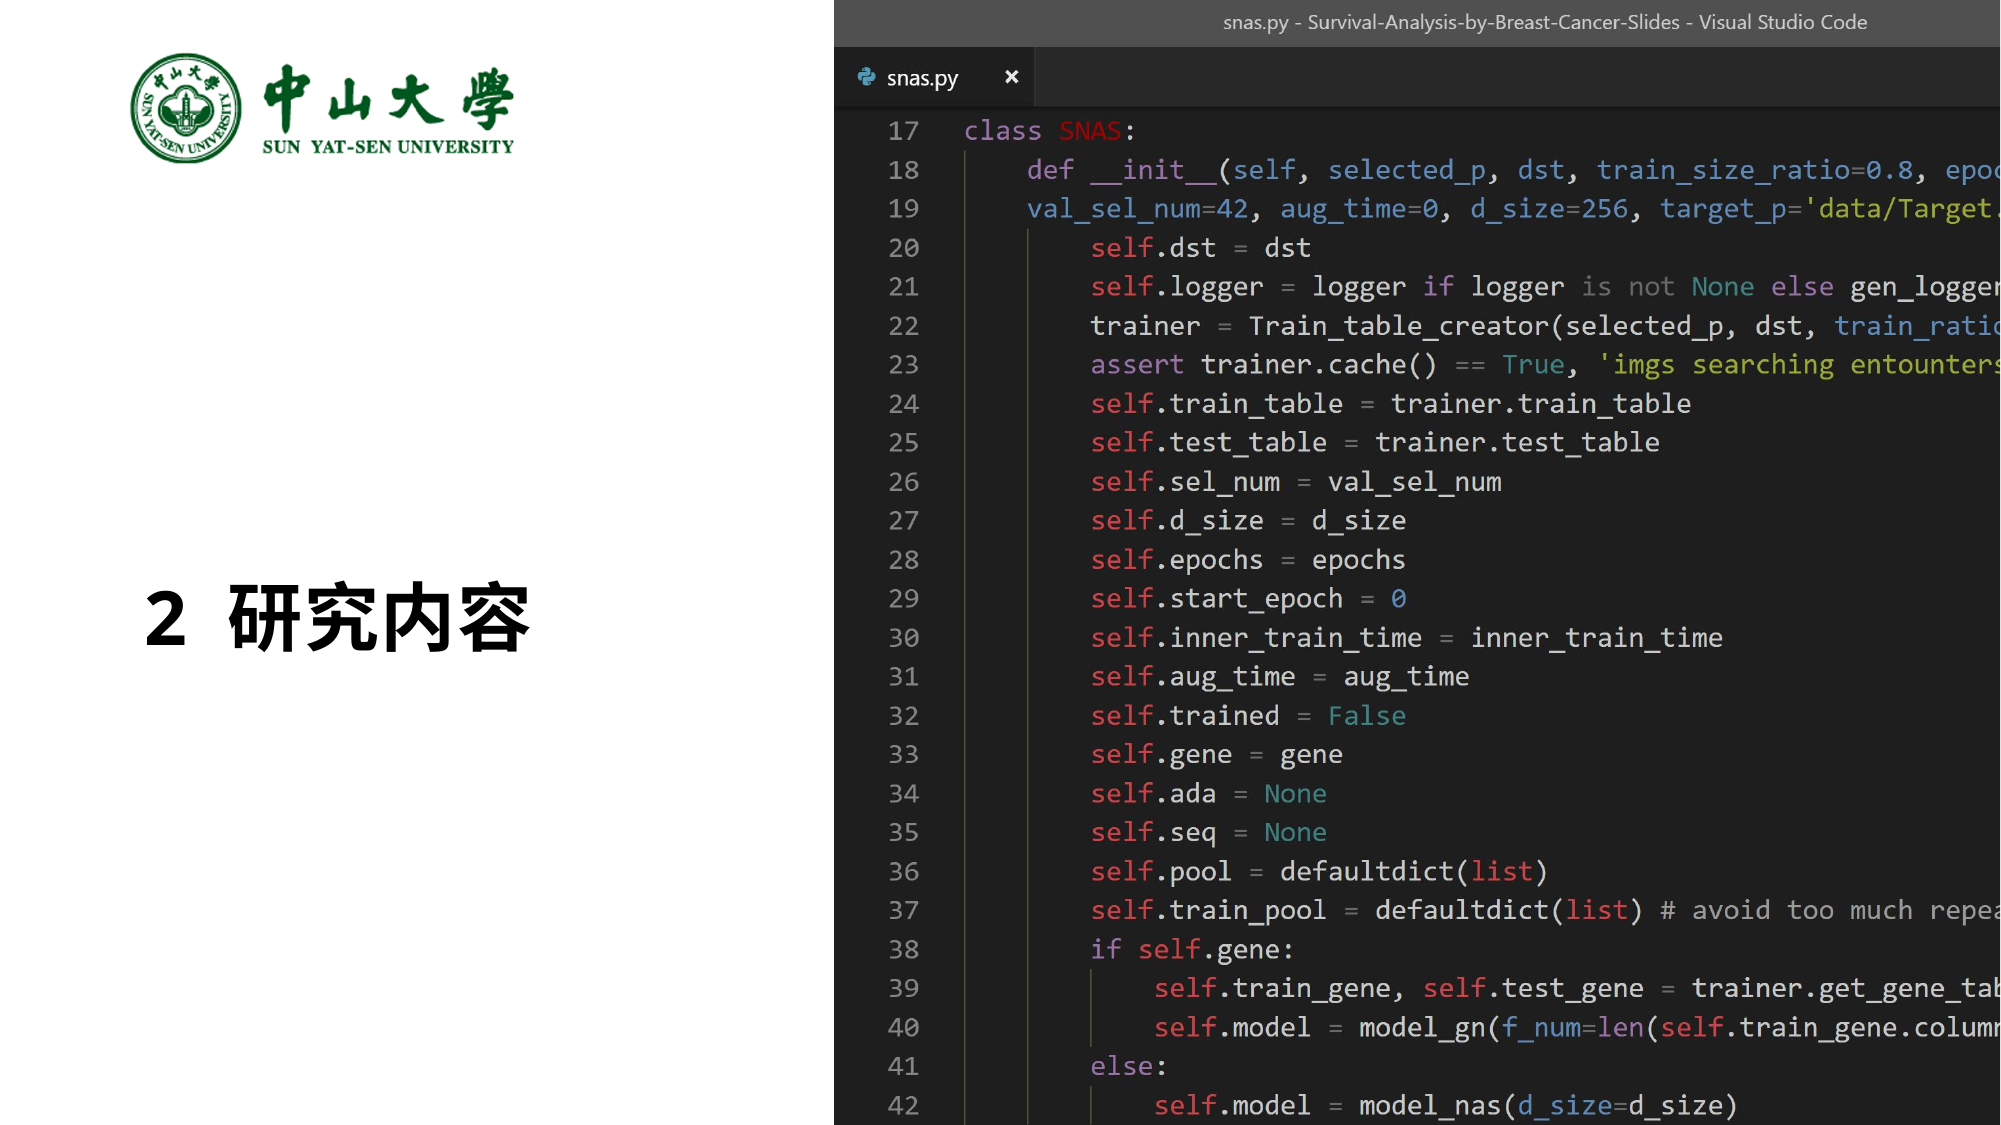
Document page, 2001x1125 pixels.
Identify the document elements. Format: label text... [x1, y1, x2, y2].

picture [834, 0, 2001, 1125]
picture [108, 33, 530, 186]
list 2 研究内容 [144, 562, 881, 682]
